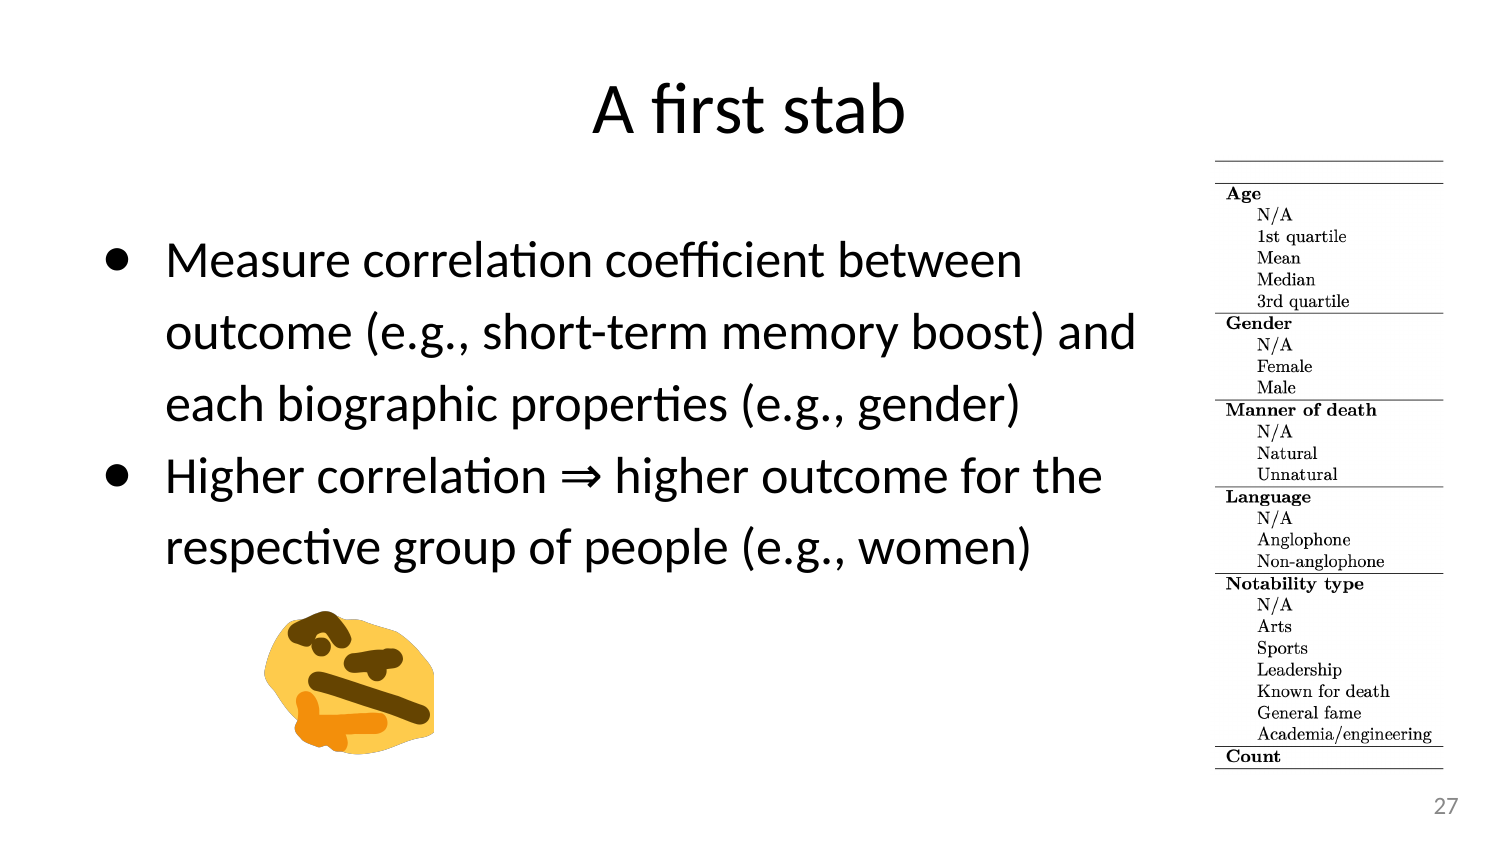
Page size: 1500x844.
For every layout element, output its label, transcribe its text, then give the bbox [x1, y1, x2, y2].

list Measure correlation coefficient between outcome (e.g., short-term memory boost) and each biographic properties (e.g., gender) Higher correlation ⇒ higher outcome for the respective group of people (e.g., women) [75, 201, 1204, 611]
slide_number ‹#› [1123, 782, 1474, 827]
picture [1210, 154, 1444, 775]
picture [249, 589, 435, 775]
title A first stab [75, 33, 1425, 175]
